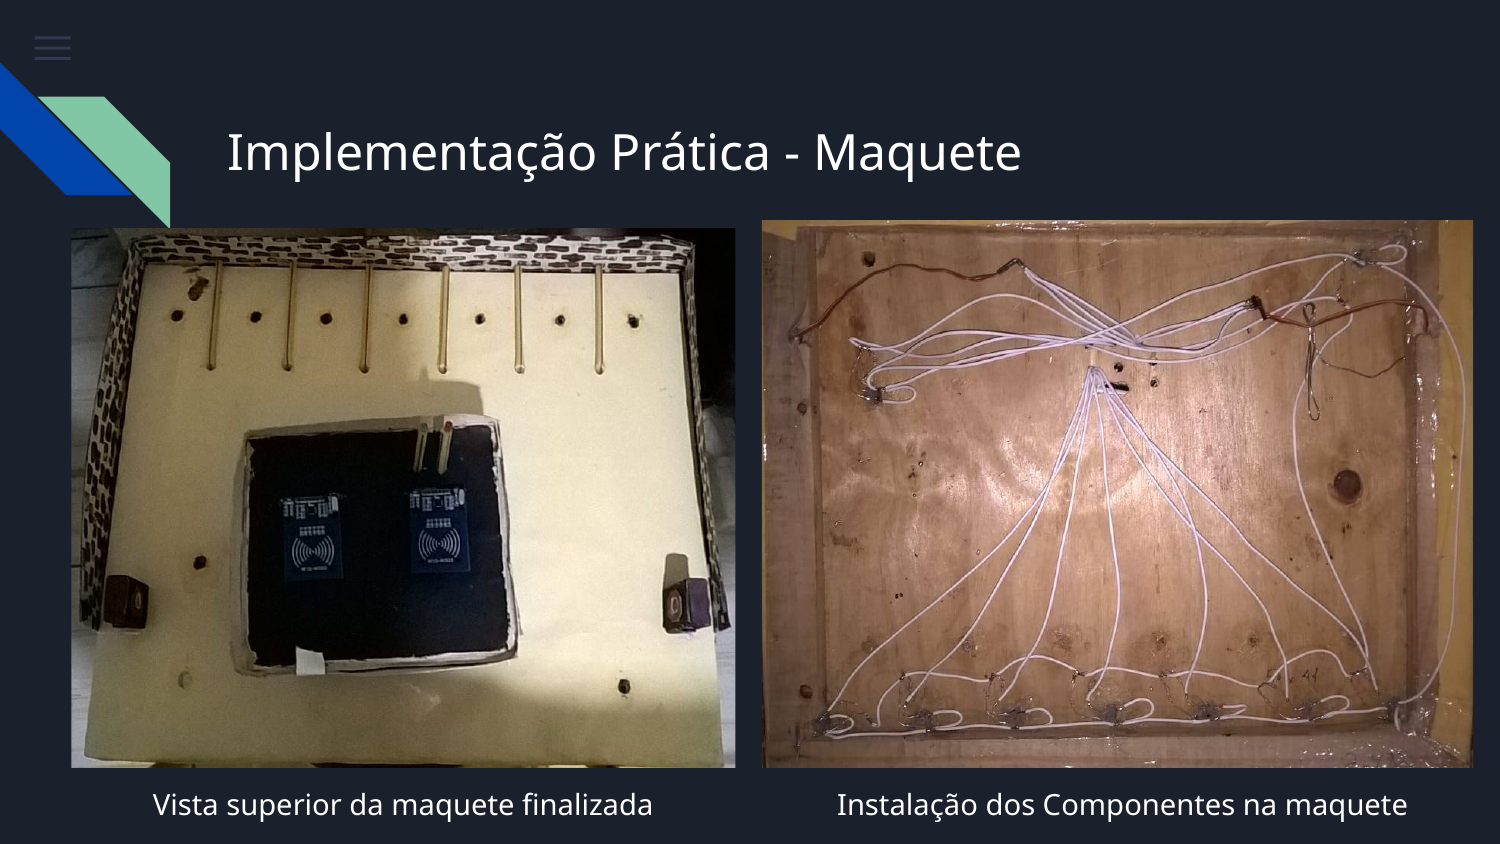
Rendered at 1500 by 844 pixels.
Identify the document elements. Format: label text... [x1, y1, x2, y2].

list Instalação dos Componentes na maquete [772, 775, 1474, 844]
title Implementação Prática - Maquete [212, 105, 1368, 215]
picture [71, 228, 736, 768]
list Vista superior da maquete finalizada [71, 776, 736, 844]
picture [761, 220, 1474, 769]
